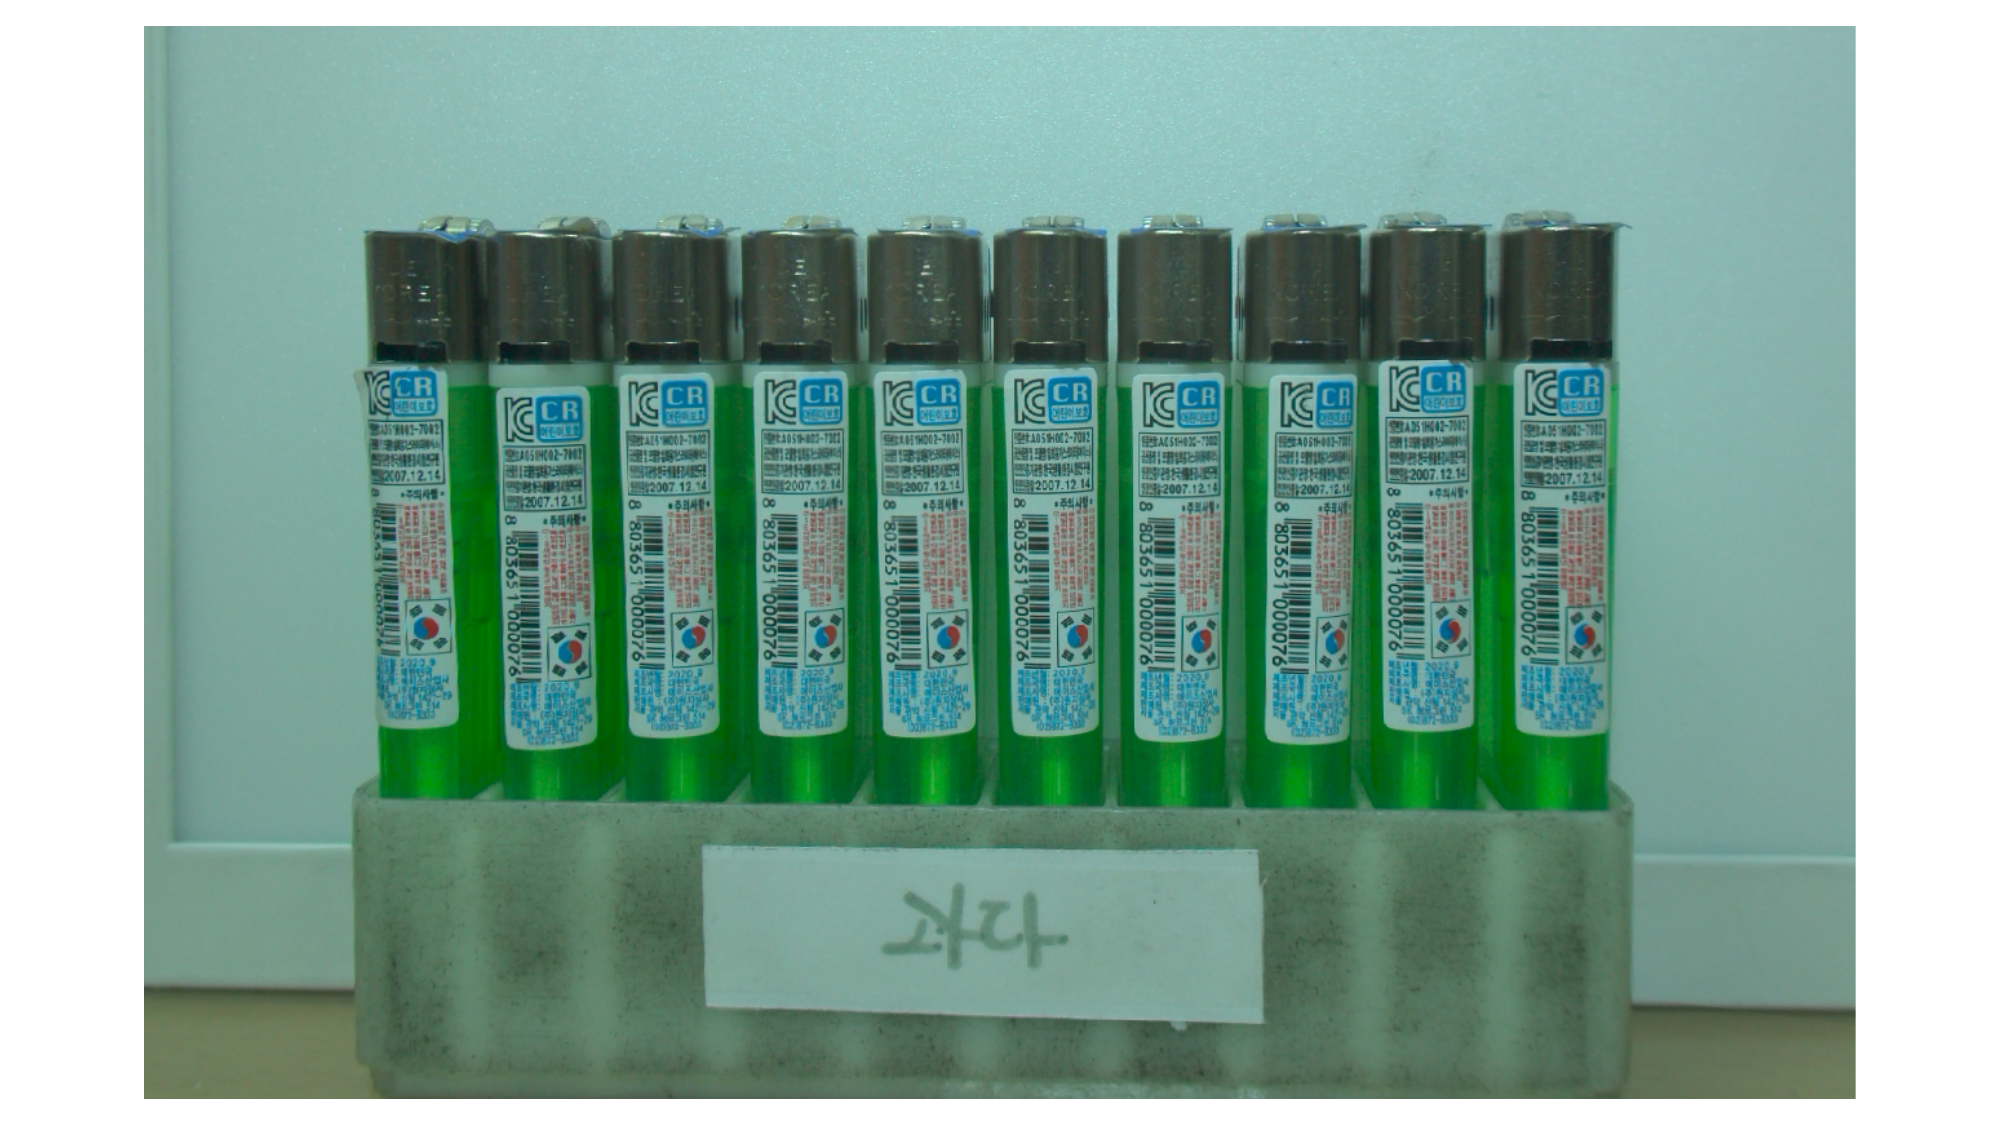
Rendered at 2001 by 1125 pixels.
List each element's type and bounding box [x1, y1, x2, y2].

picture [144, 26, 1856, 1099]
